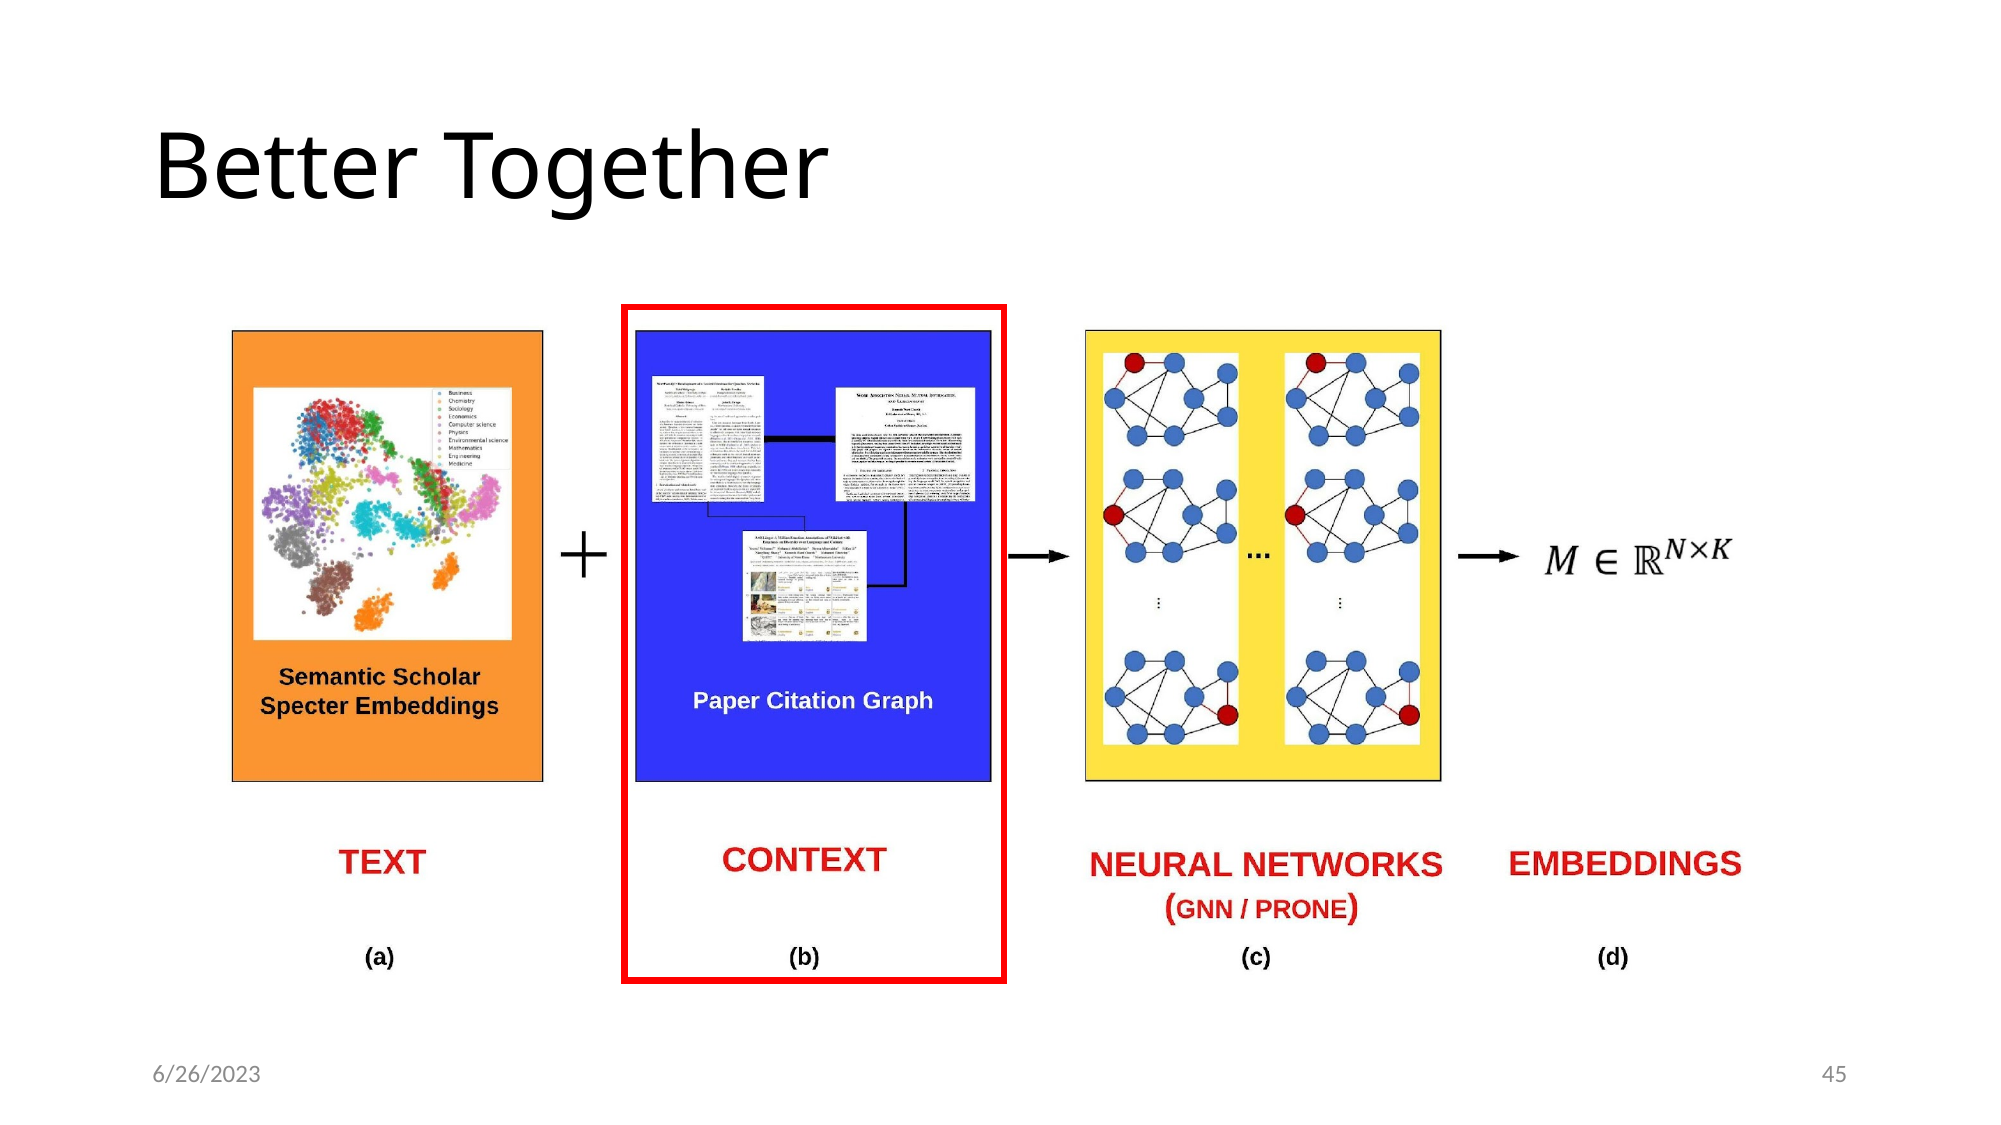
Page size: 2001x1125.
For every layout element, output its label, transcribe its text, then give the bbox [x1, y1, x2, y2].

slide_number 45 [1412, 1042, 1863, 1103]
title Better Together [137, 59, 1863, 278]
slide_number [137, 1042, 588, 1103]
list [201, 299, 1799, 1014]
